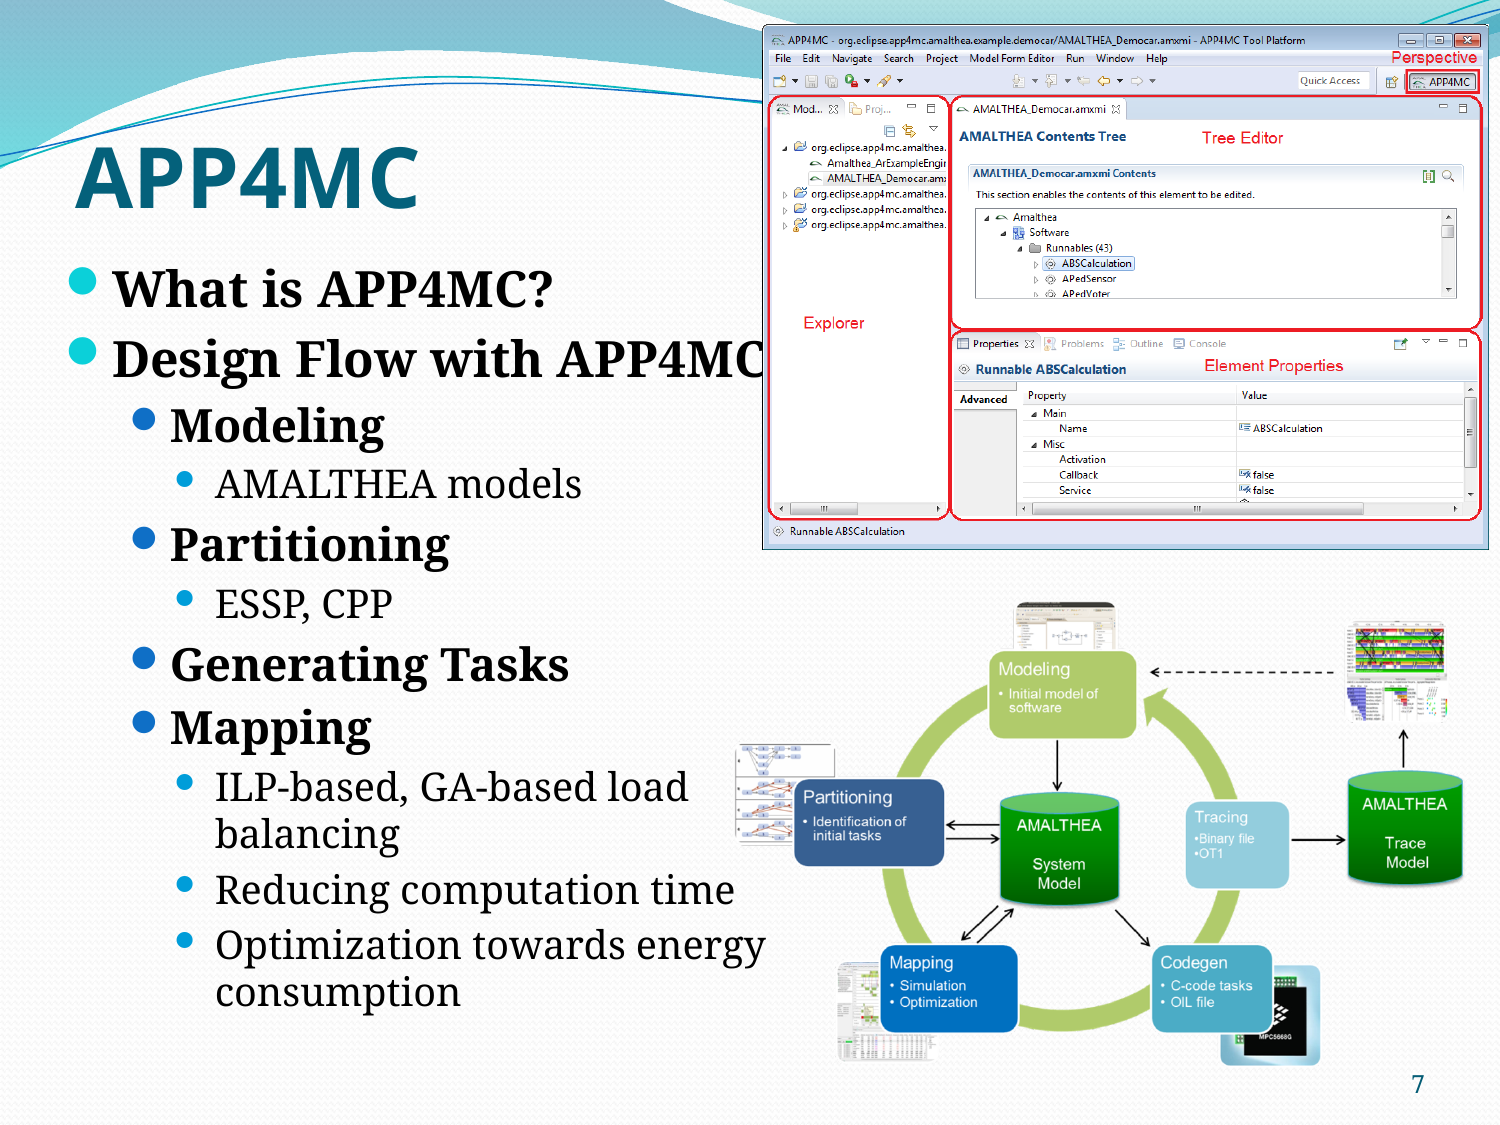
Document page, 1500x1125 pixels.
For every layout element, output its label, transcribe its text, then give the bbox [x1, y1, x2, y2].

picture [731, 599, 1467, 1069]
slide_number 25 [755, 249, 838, 563]
list What is APP4MC? Design Flow with APP4MC Modeling AMALTHEA models Partitioning ESSP, CPP Generating Tasks Mapping ILP-based, GA-based load balancing Reducing computation time Optimization towards energy consumption [50, 249, 838, 1038]
title APP4MC [75, 115, 755, 225]
slide_number 25 [724, 600, 731, 1038]
slide_number 7 [1299, 1080, 1425, 1103]
picture [762, 24, 1489, 551]
